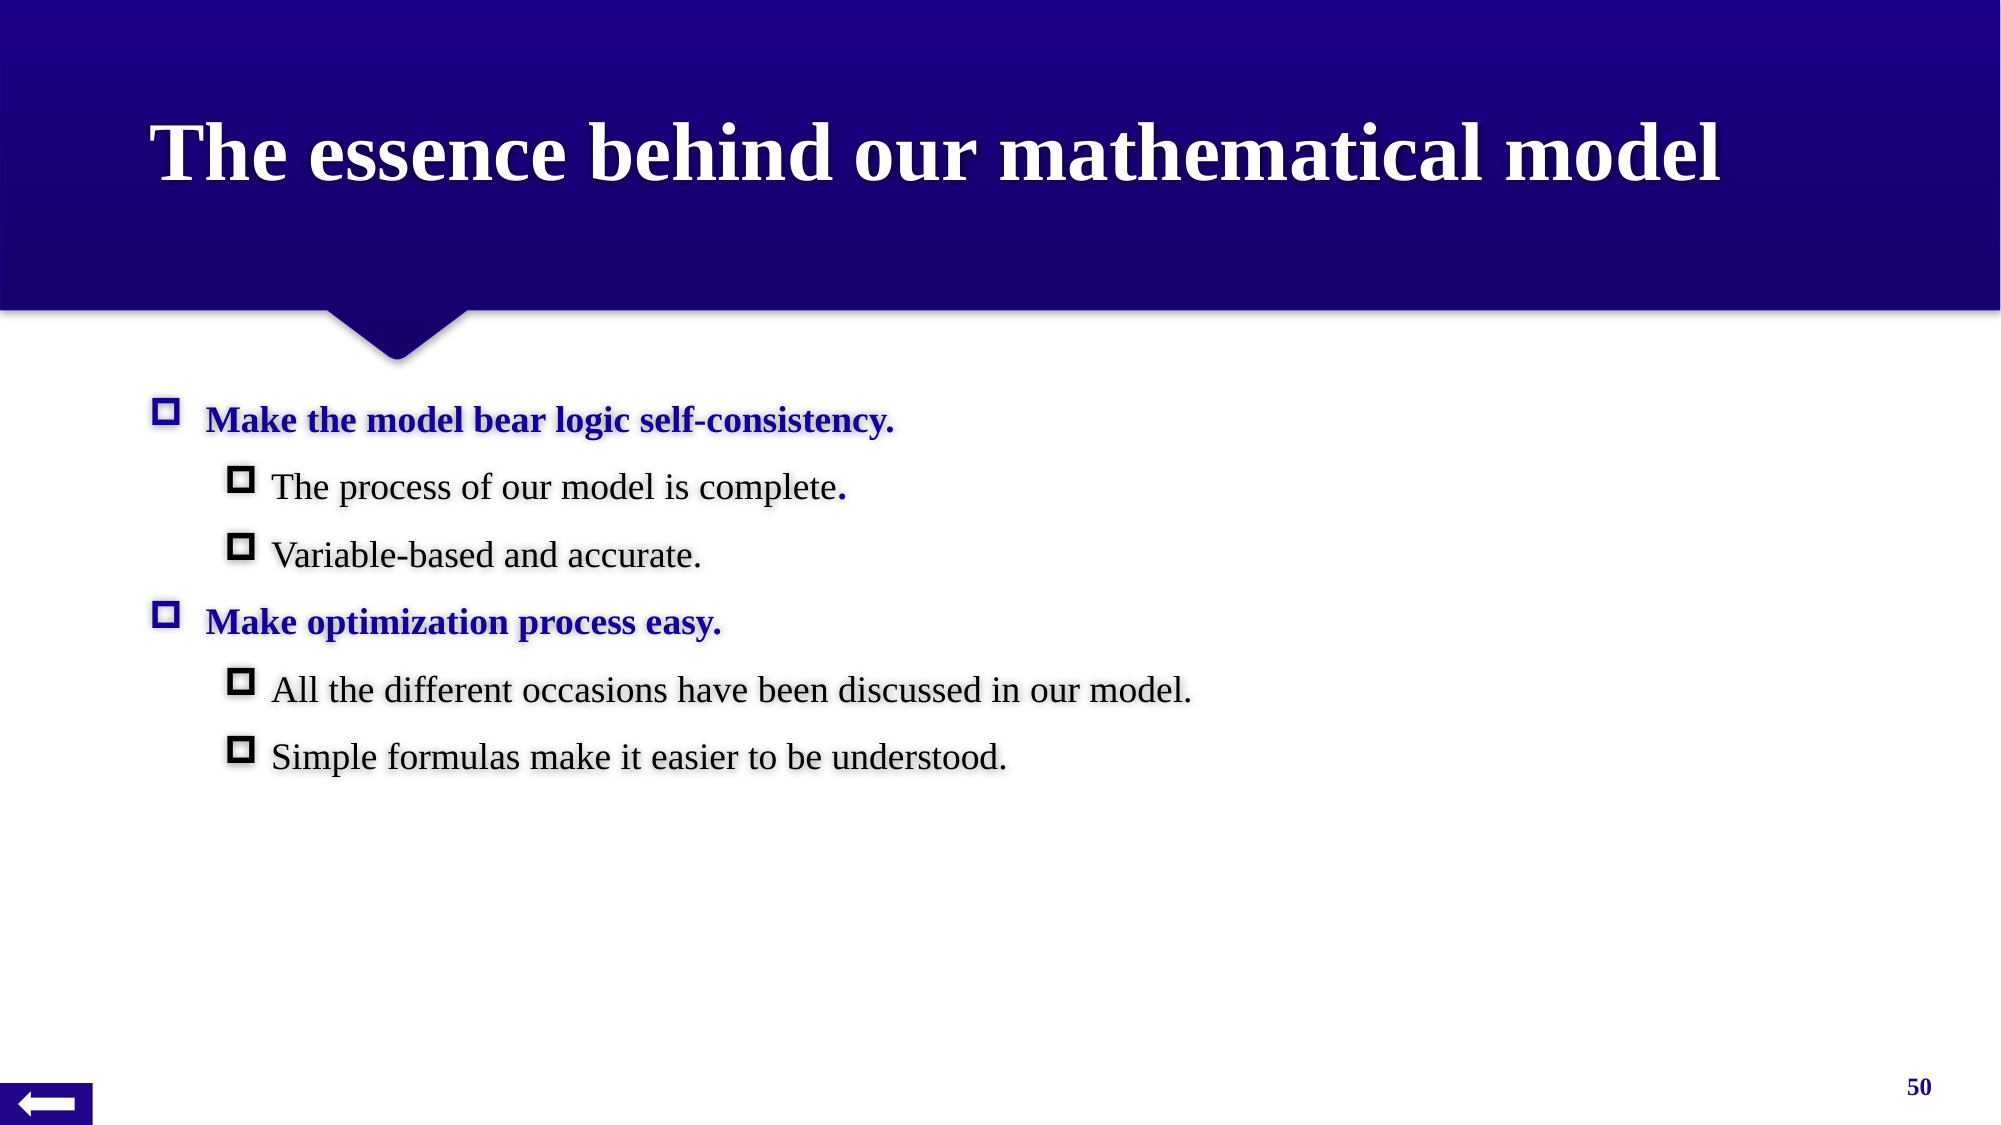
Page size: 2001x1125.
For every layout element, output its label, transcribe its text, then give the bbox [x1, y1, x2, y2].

text_box [0, 1081, 95, 1125]
title The essence behind our mathematical model [134, 67, 1869, 228]
list Make the model bear logic self-consistency. The process of our model is complete. Variable-based and accurate. Make optimization process easy. All the different occasions have been discussed in our model. Simple formulas make it easier to be understood. [134, 364, 1866, 962]
text_box 50 [1892, 1062, 2000, 1108]
